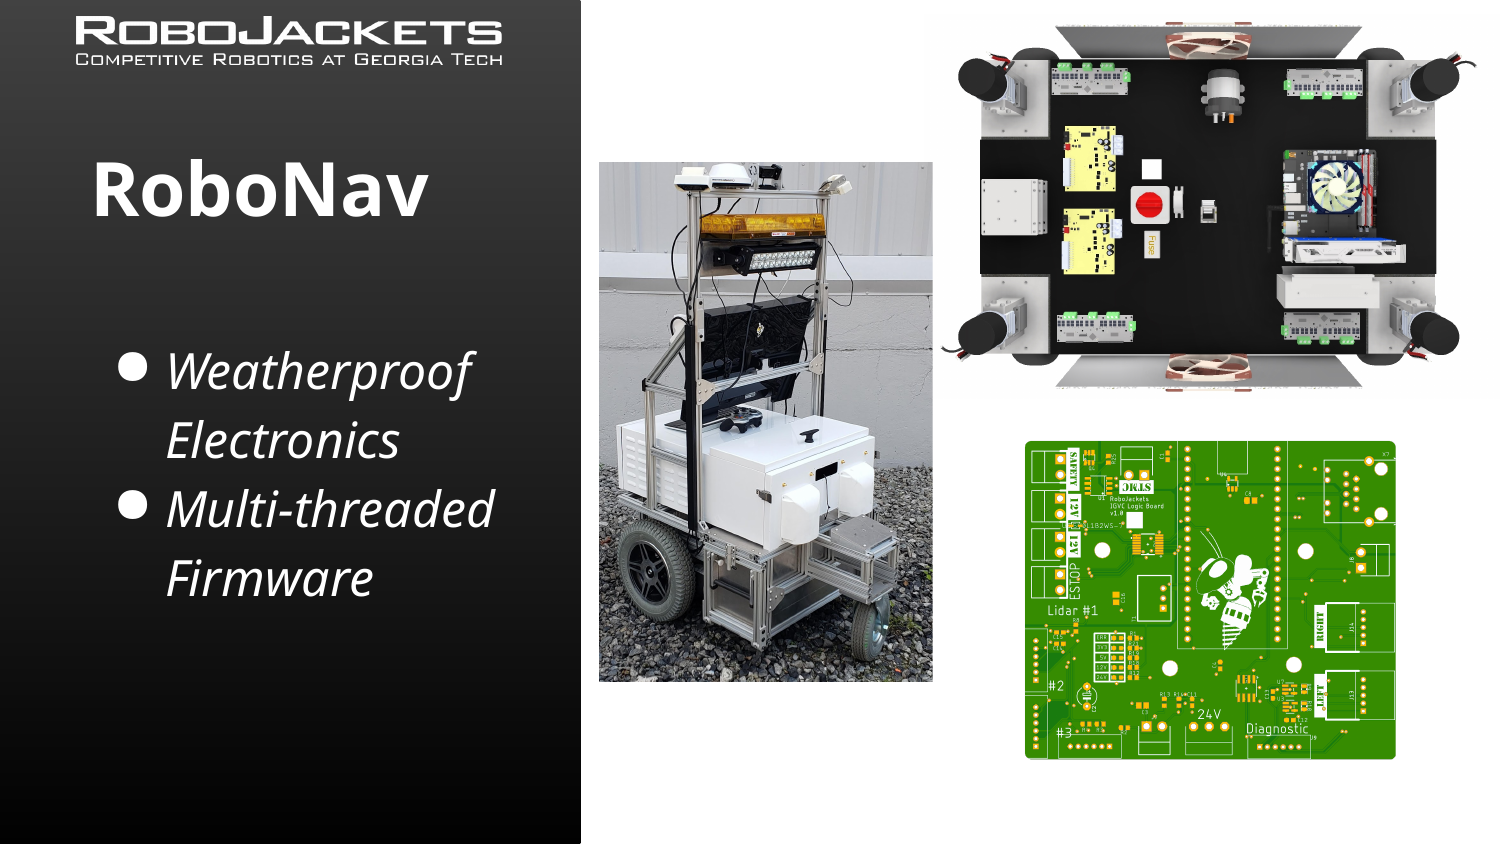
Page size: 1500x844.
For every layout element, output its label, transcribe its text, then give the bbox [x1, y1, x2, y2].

picture [961, 423, 1476, 767]
subtitle Weatherproof Electronics Multi-threaded Firmware [75, 315, 545, 422]
picture [75, 16, 507, 65]
title RoboNav [75, 112, 461, 301]
picture [598, 14, 1500, 682]
